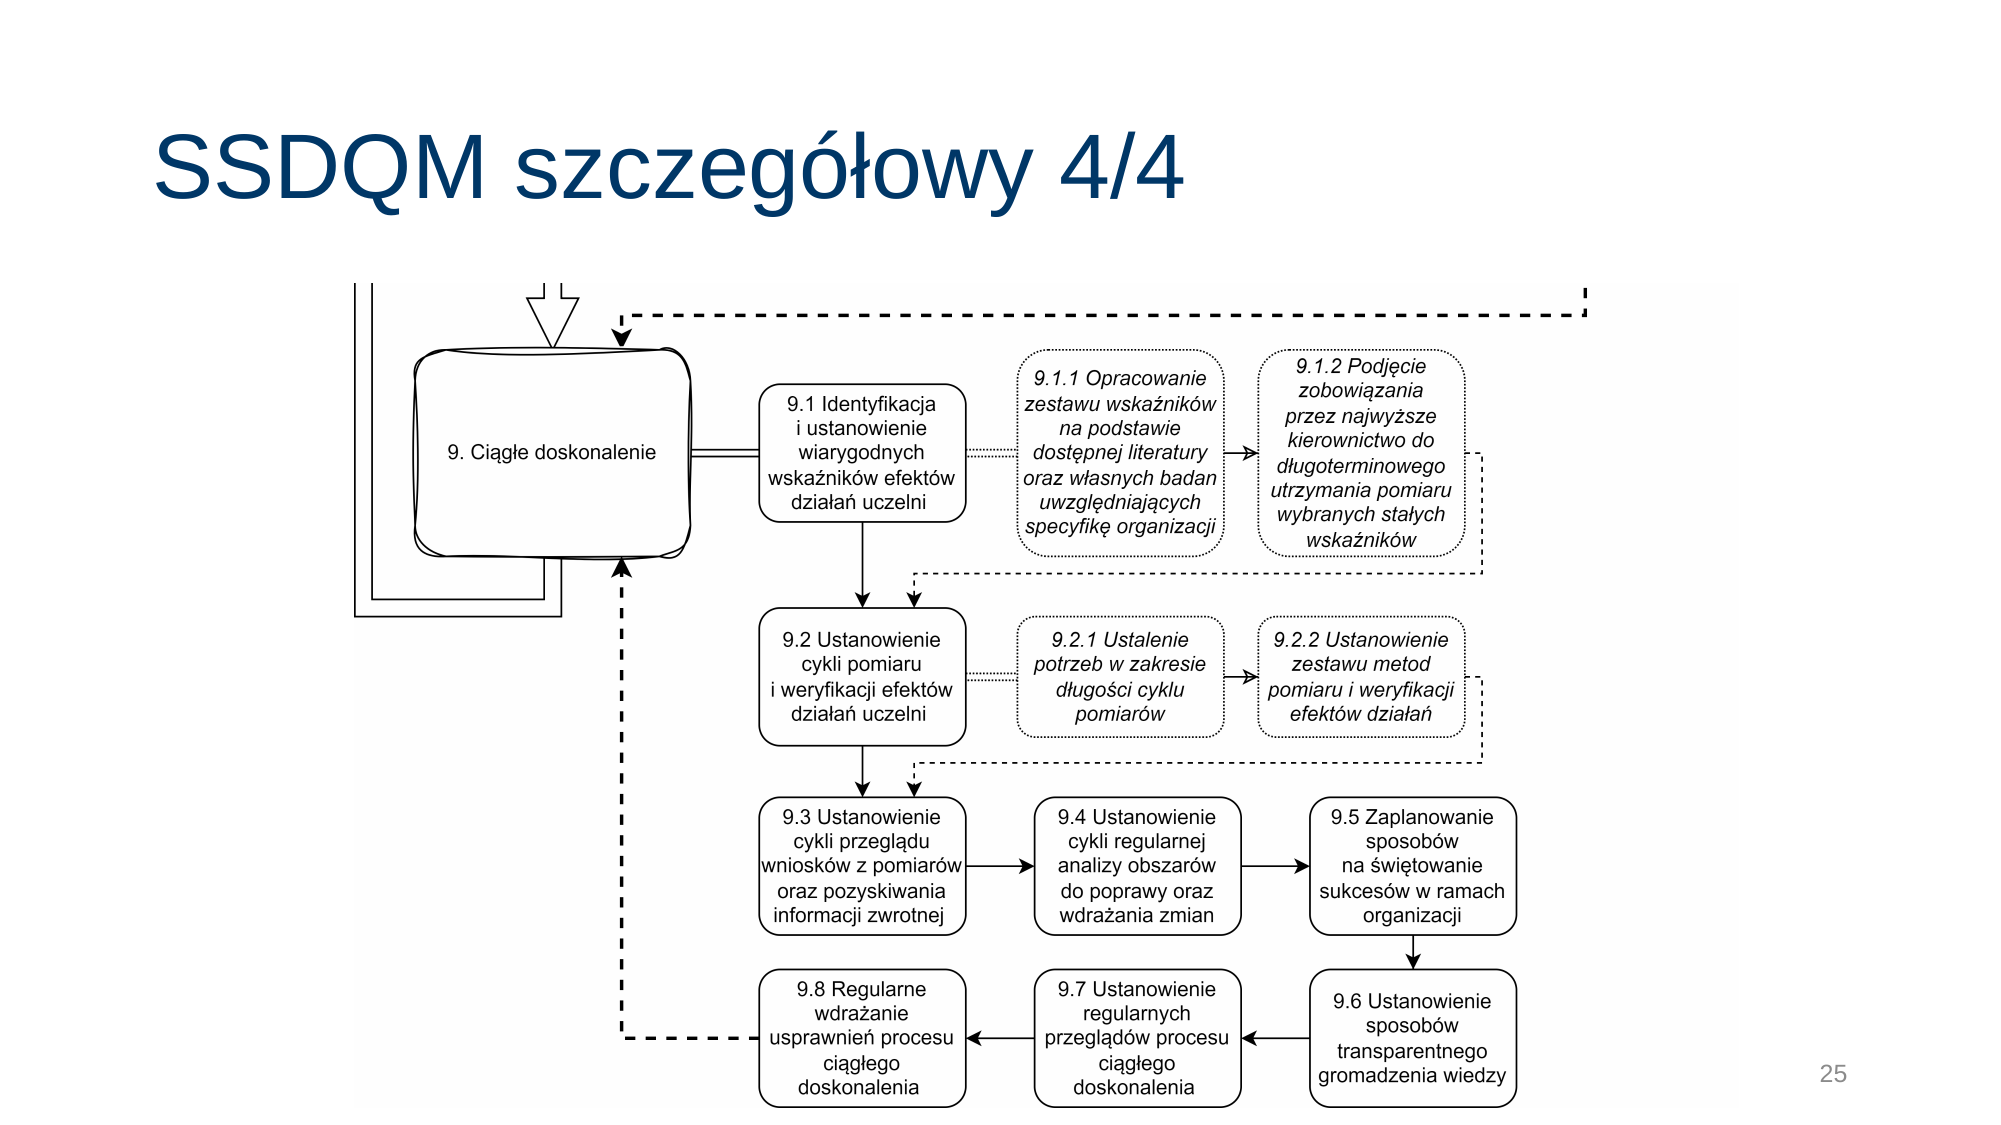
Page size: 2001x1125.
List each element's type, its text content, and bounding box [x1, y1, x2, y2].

picture [354, 283, 1739, 1108]
slide_number 25 [1739, 1042, 1863, 1103]
title SSDQM szczegółowy 4/4 [137, 59, 1863, 278]
